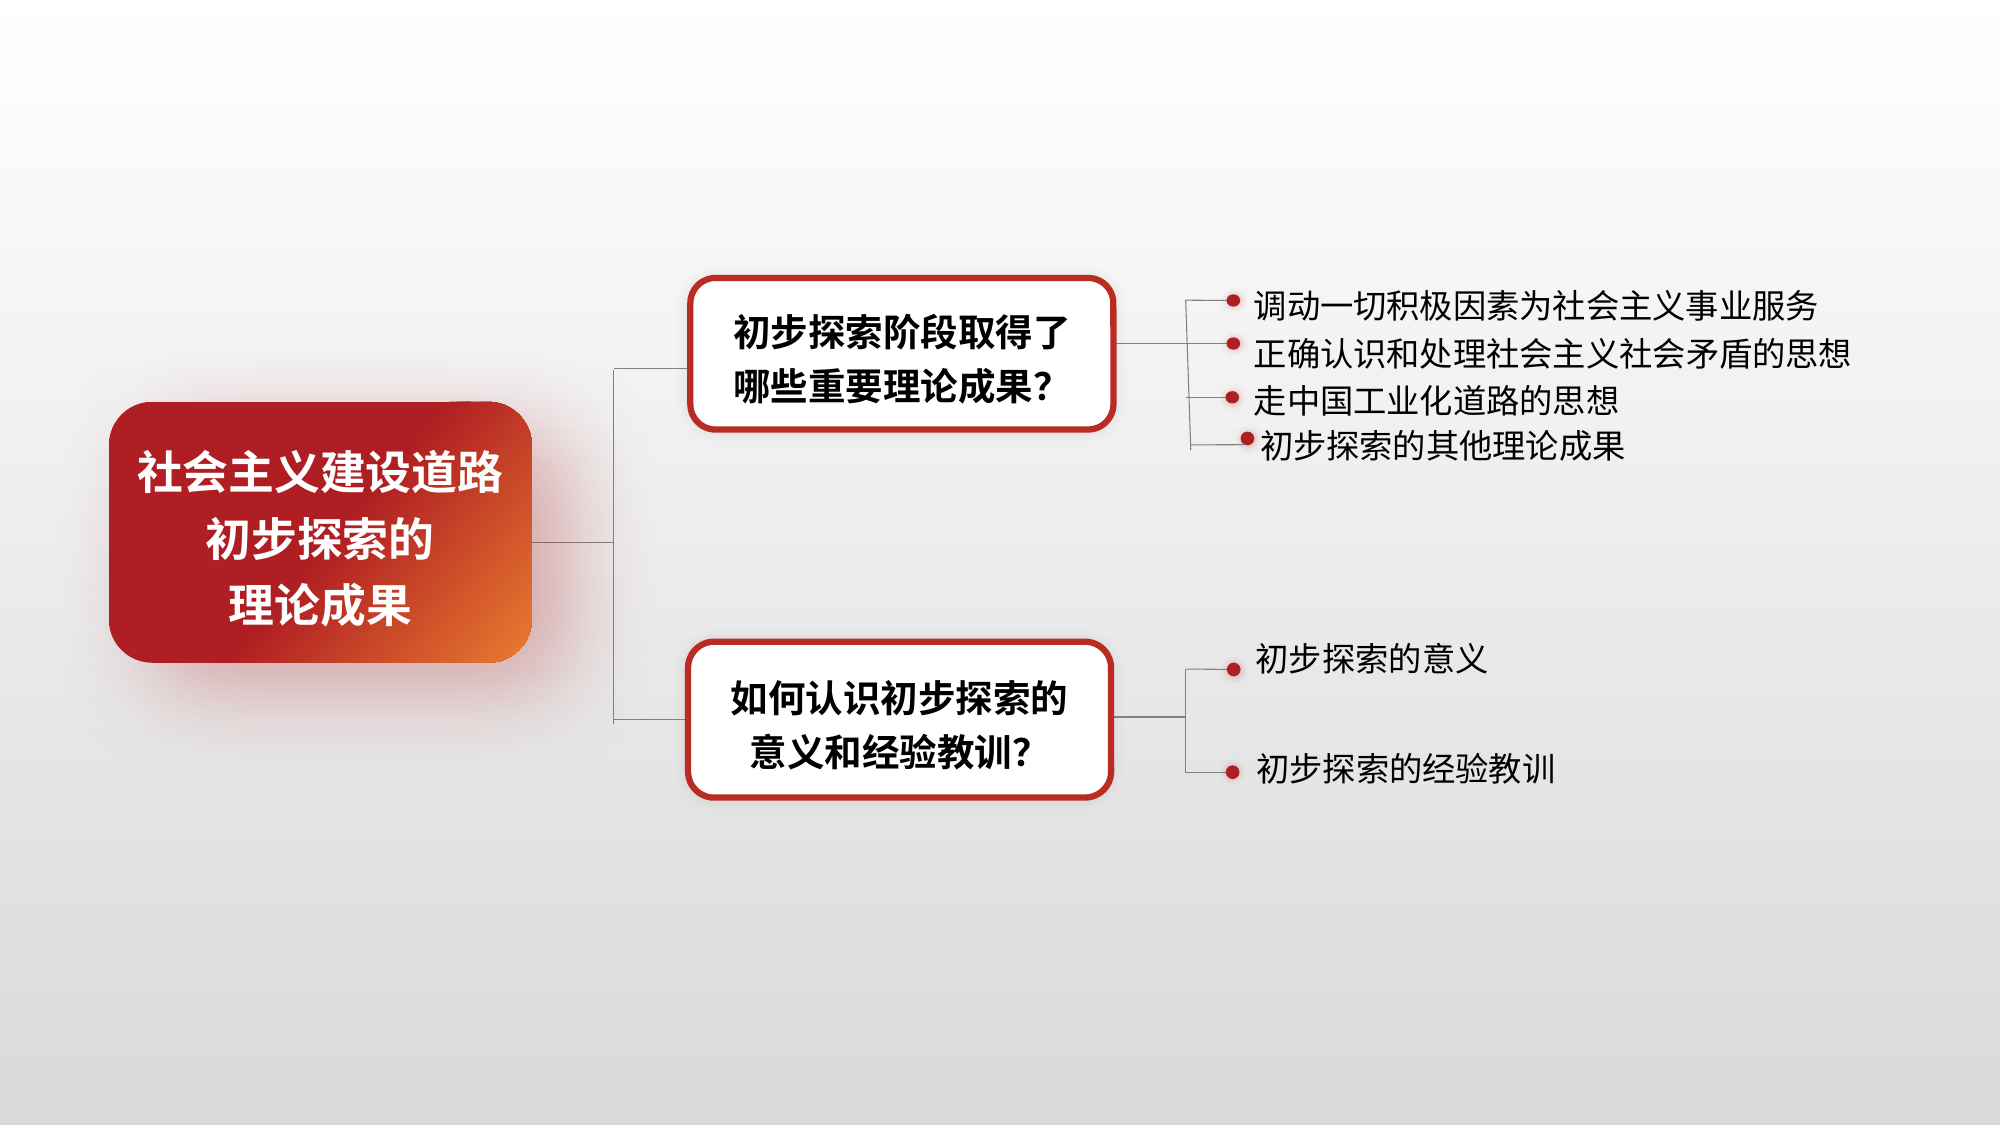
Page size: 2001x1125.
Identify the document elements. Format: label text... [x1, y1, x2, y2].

text_box 初步探索的其他理论成果 [1245, 451, 1646, 472]
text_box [1102, 277, 1882, 451]
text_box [1099, 630, 1573, 796]
text_box 社会主义建设道路 初步探索的 理论成果 [107, 400, 533, 664]
text_box 初步探索阶段取得了 哪些重要理论成果？ [689, 276, 1102, 431]
text_box 如何认识初步探索的 意义和经验教训？ [687, 640, 1099, 799]
